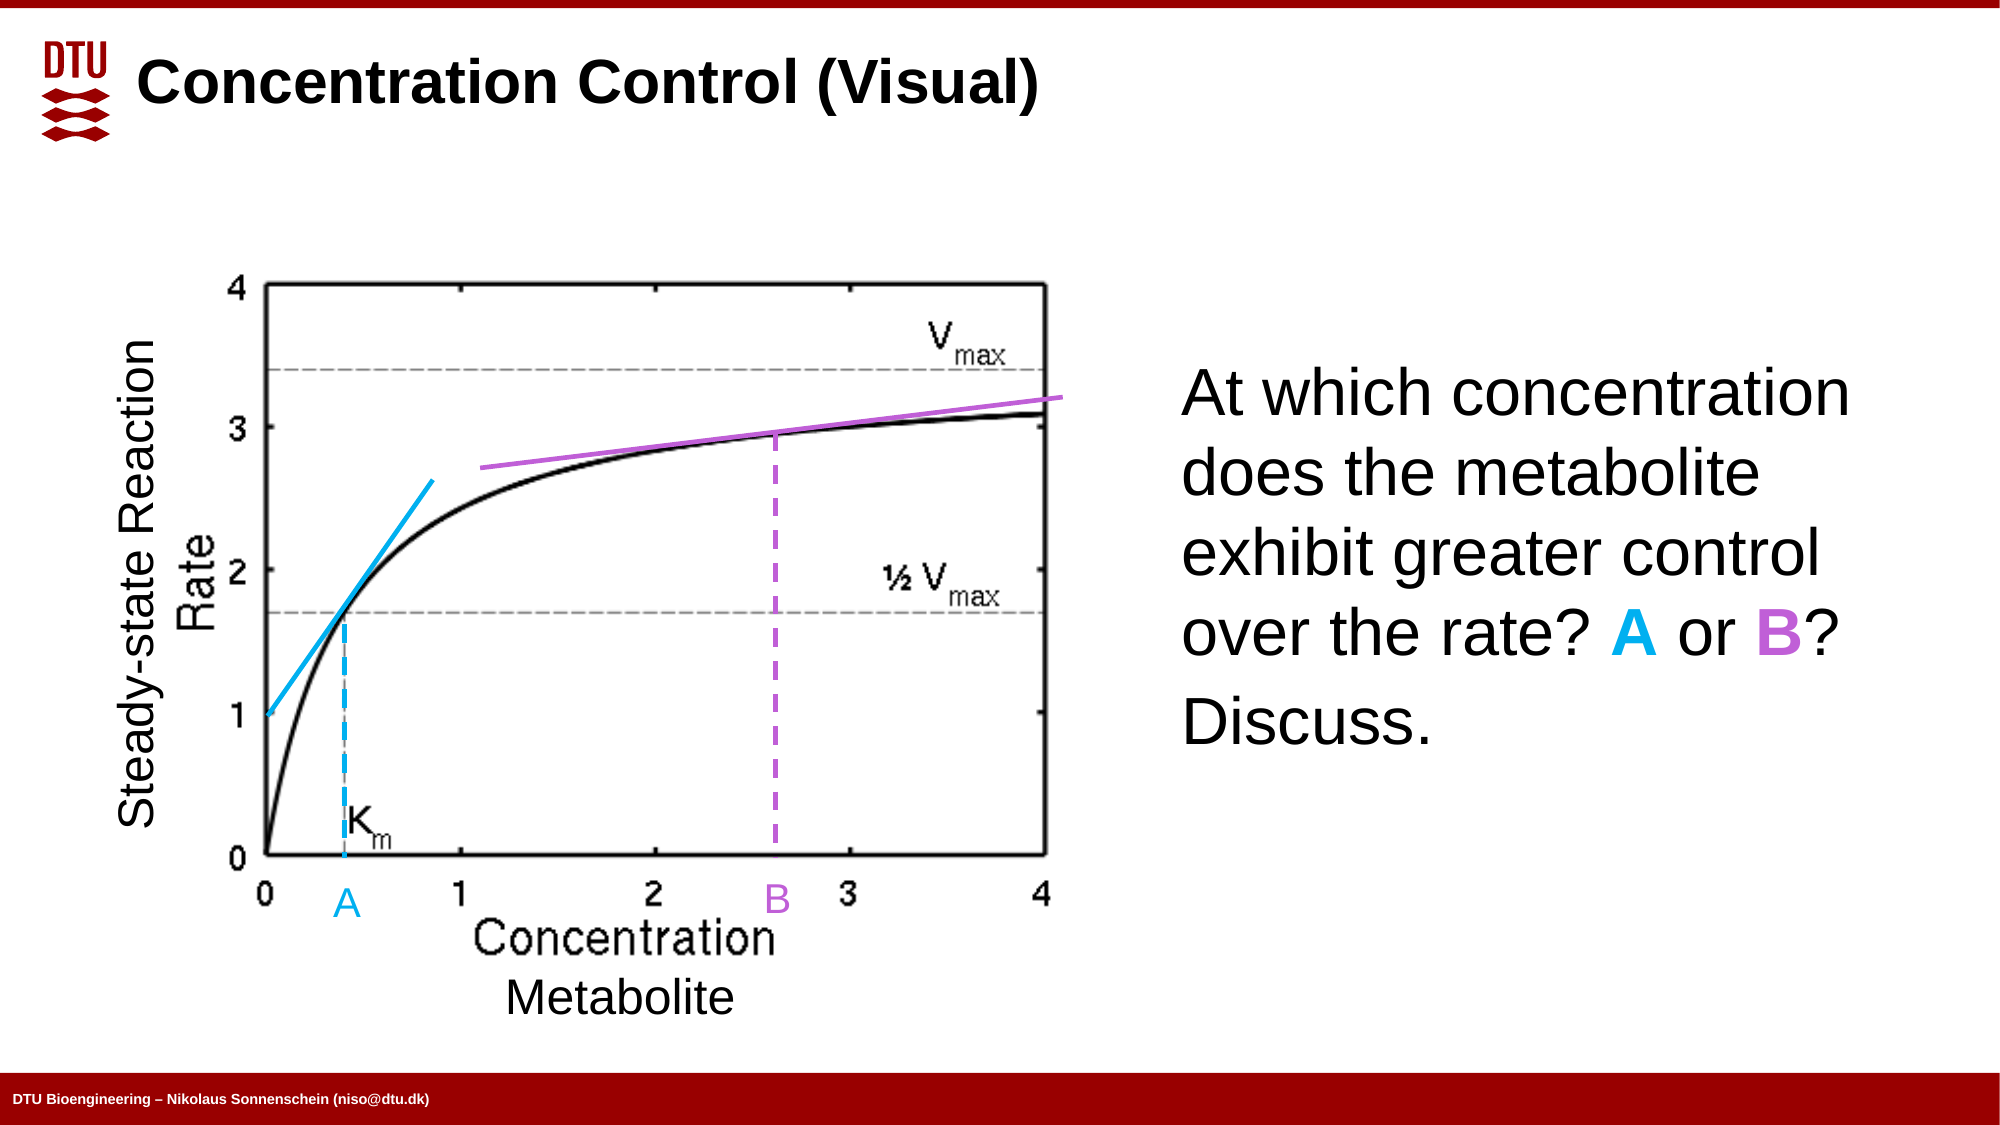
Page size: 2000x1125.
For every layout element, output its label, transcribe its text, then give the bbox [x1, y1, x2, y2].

text_box At which concentration does the metabolite exhibit greater control over the rate? A or B? Discuss. [1181, 348, 1867, 758]
picture [136, 266, 1063, 981]
text_box Steady-state Reaction [103, 338, 131, 831]
title Concentration Control (Visual) [136, 41, 1665, 201]
text_box Metabolite [504, 989, 736, 1025]
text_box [267, 479, 434, 717]
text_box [479, 396, 1064, 469]
